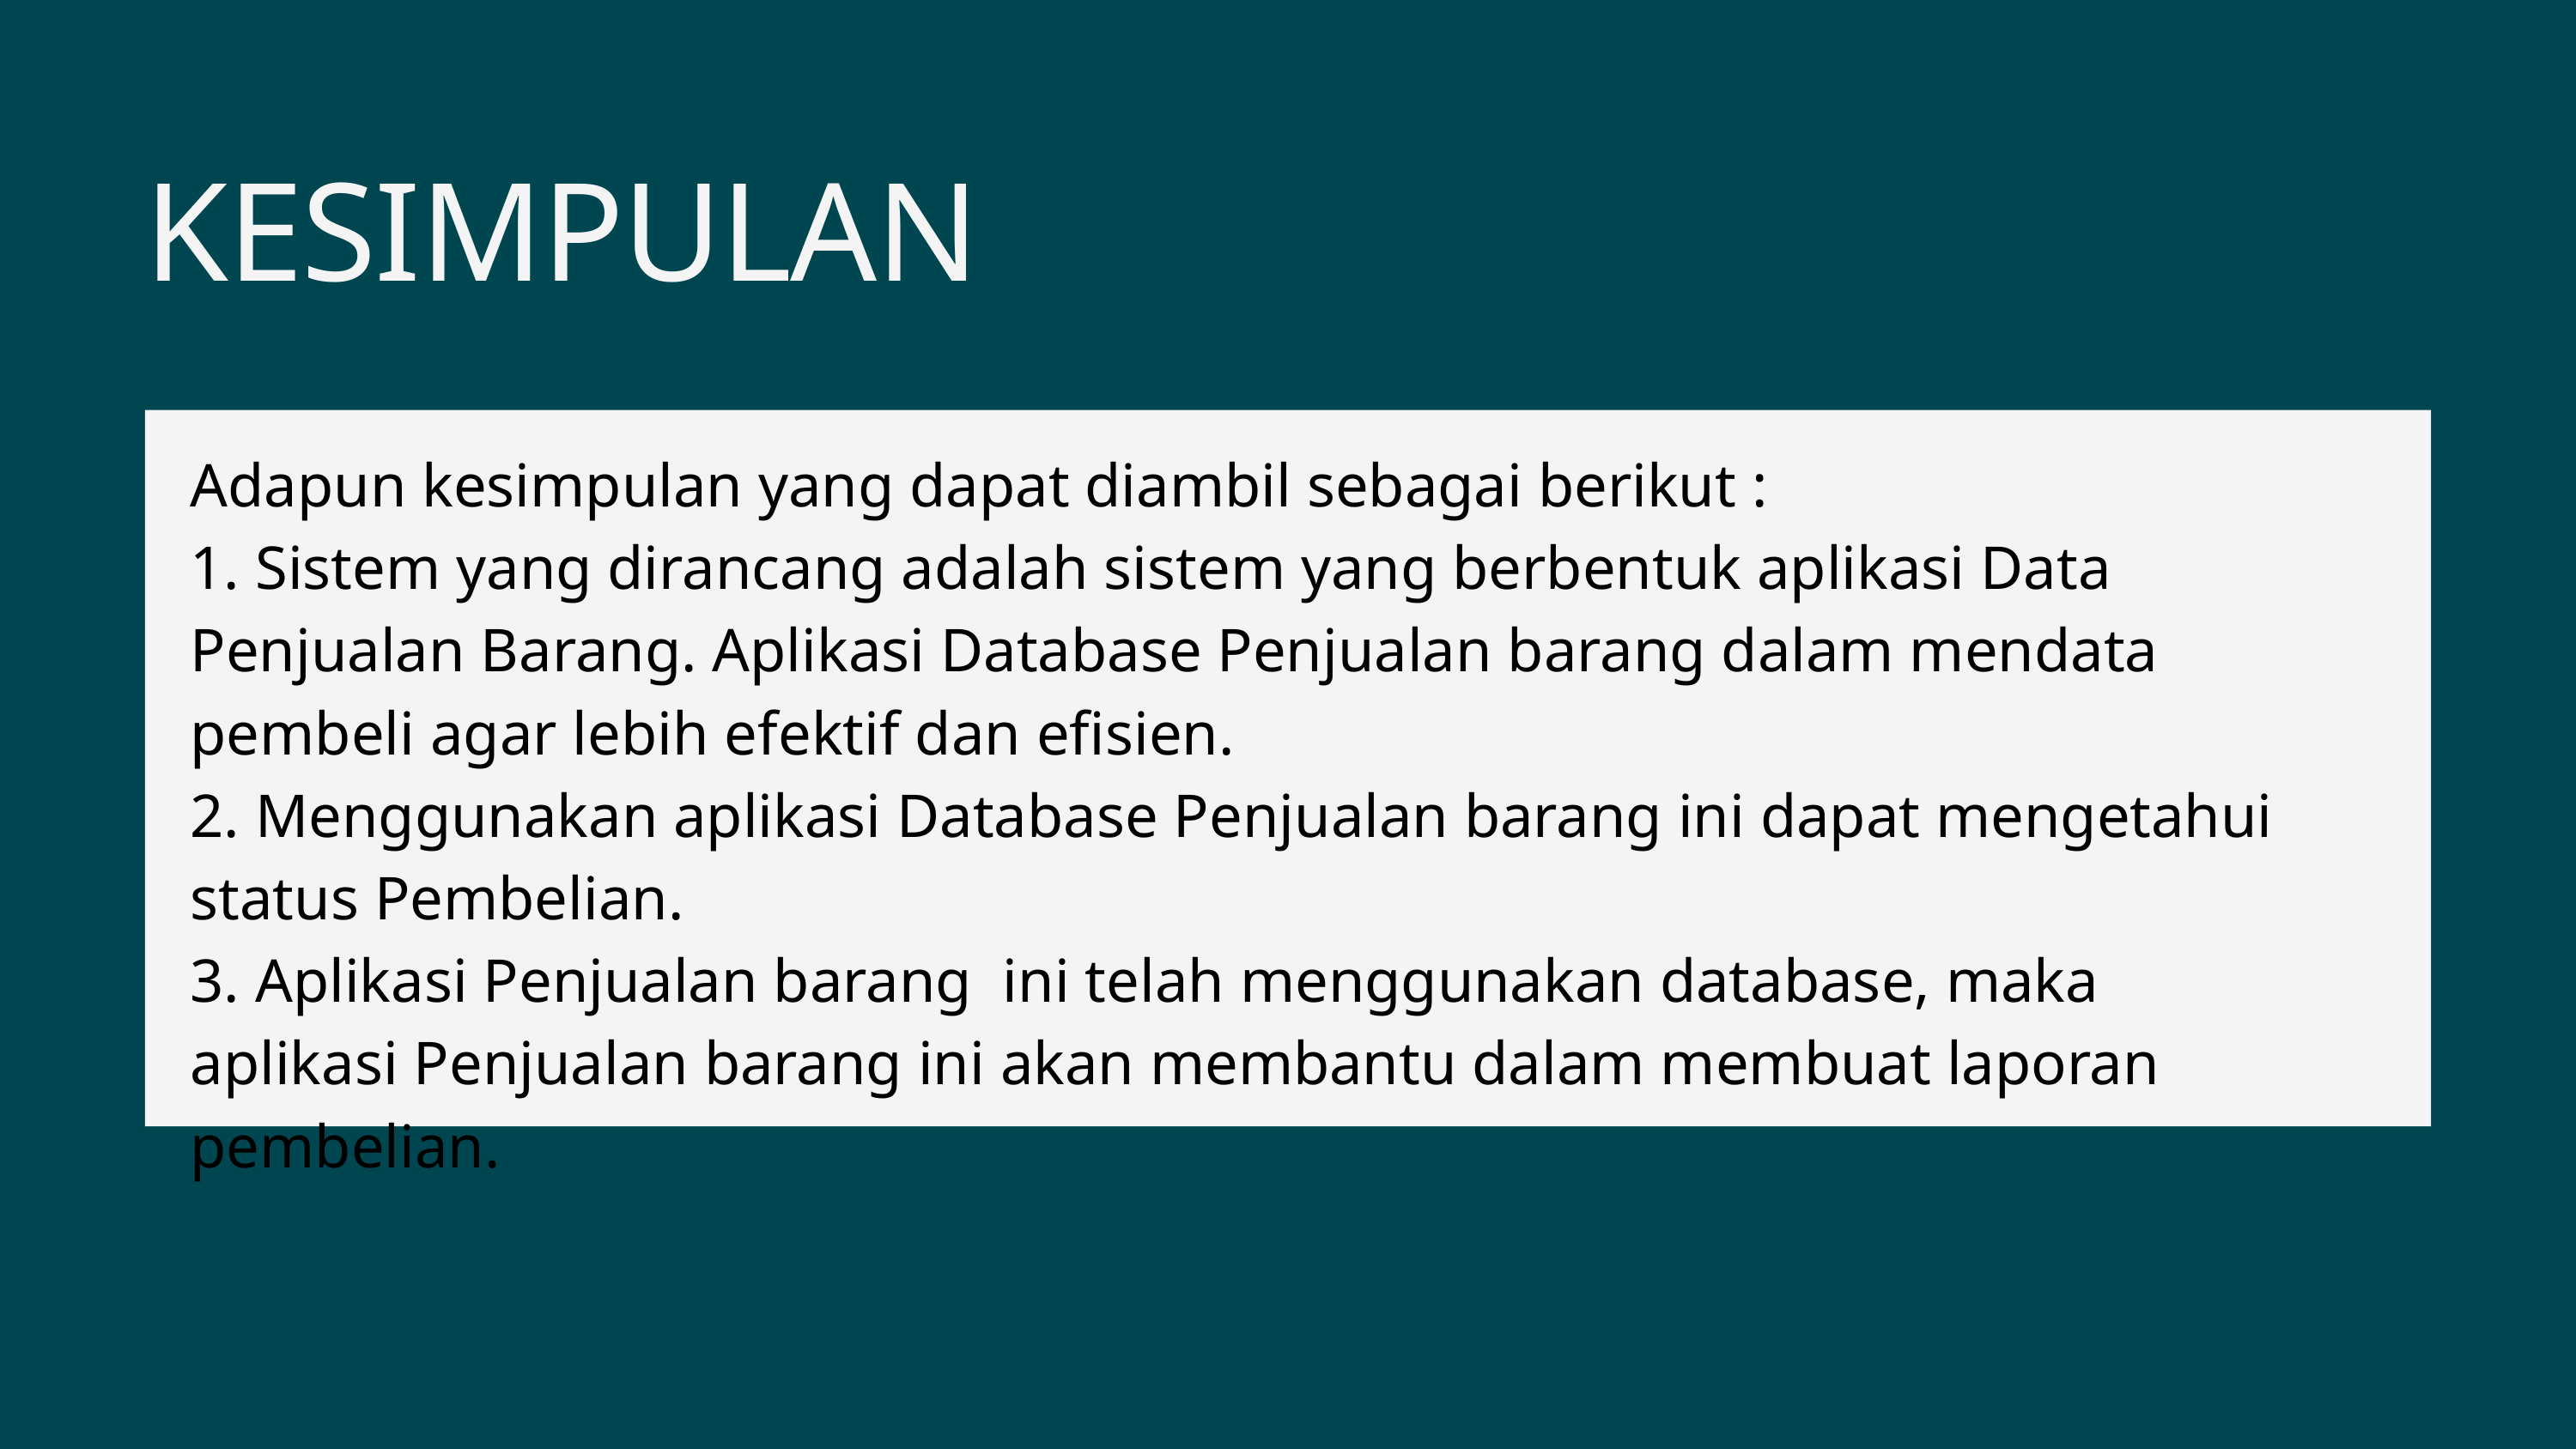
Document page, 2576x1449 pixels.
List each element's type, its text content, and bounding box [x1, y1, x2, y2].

text_box [144, 409, 2432, 1127]
text_box Adapun kesimpulan yang dapat diambil sebagai berikut : 1. Sistem yang dirancang adalah sistem yang berbentuk aplikasi Data Penjualan Barang. Aplikasi Database Penjualan barang dalam mendata pembeli agar lebih efektif dan efisien. 2. Menggunakan aplikasi Database Penjualan barang ini dapat mengetahui status Pembelian. 3. Aplikasi Penjualan barang ini telah menggunakan database, maka aplikasi Penjualan barang ini akan membantu dalam membuat laporan pembelian. [190, 436, 2291, 1179]
text_box KESIMPULAN [144, 144, 1429, 308]
